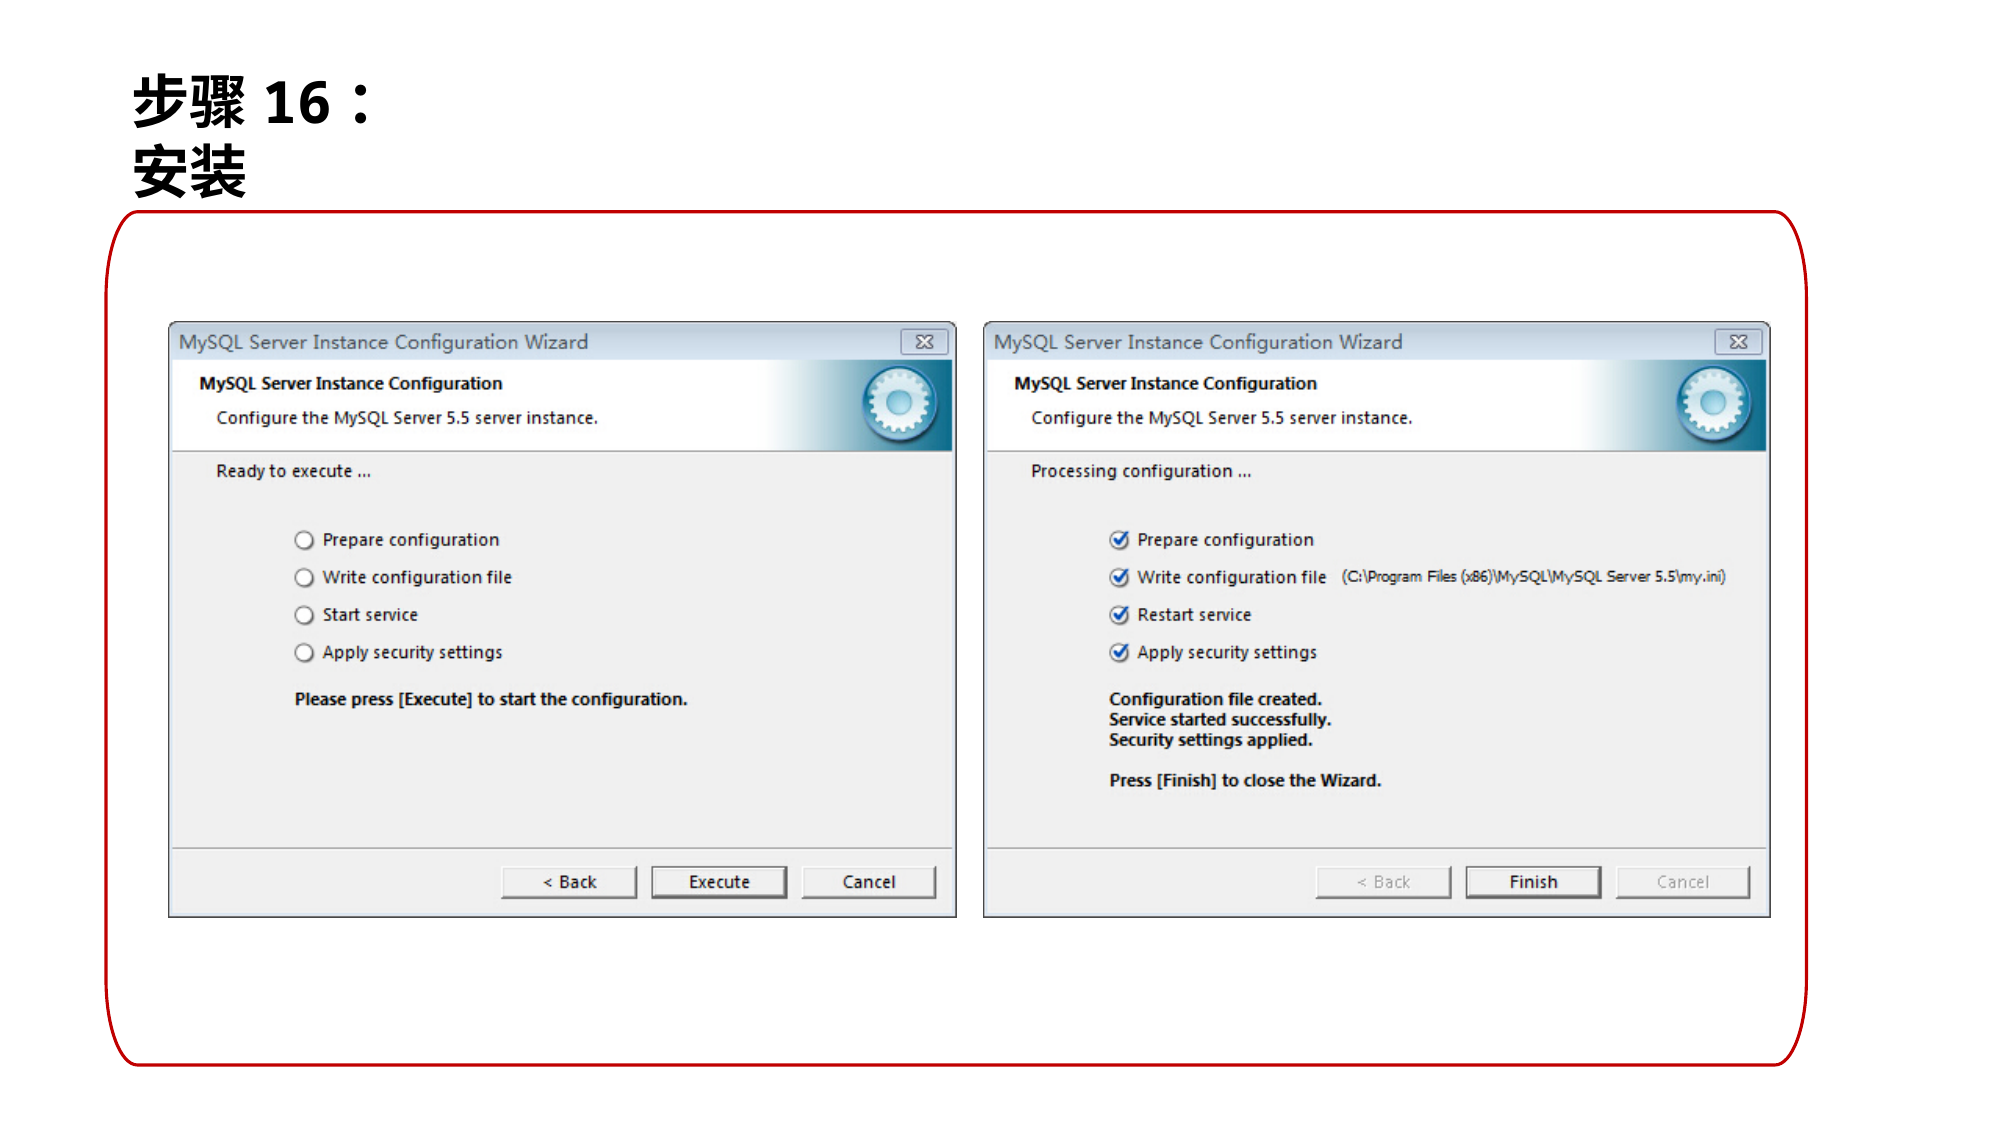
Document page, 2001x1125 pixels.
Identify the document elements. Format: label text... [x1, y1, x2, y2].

picture [168, 321, 957, 919]
text_box [104, 210, 1808, 1067]
picture [983, 321, 1771, 919]
text_box 步骤16： 安装 [109, 70, 1933, 200]
